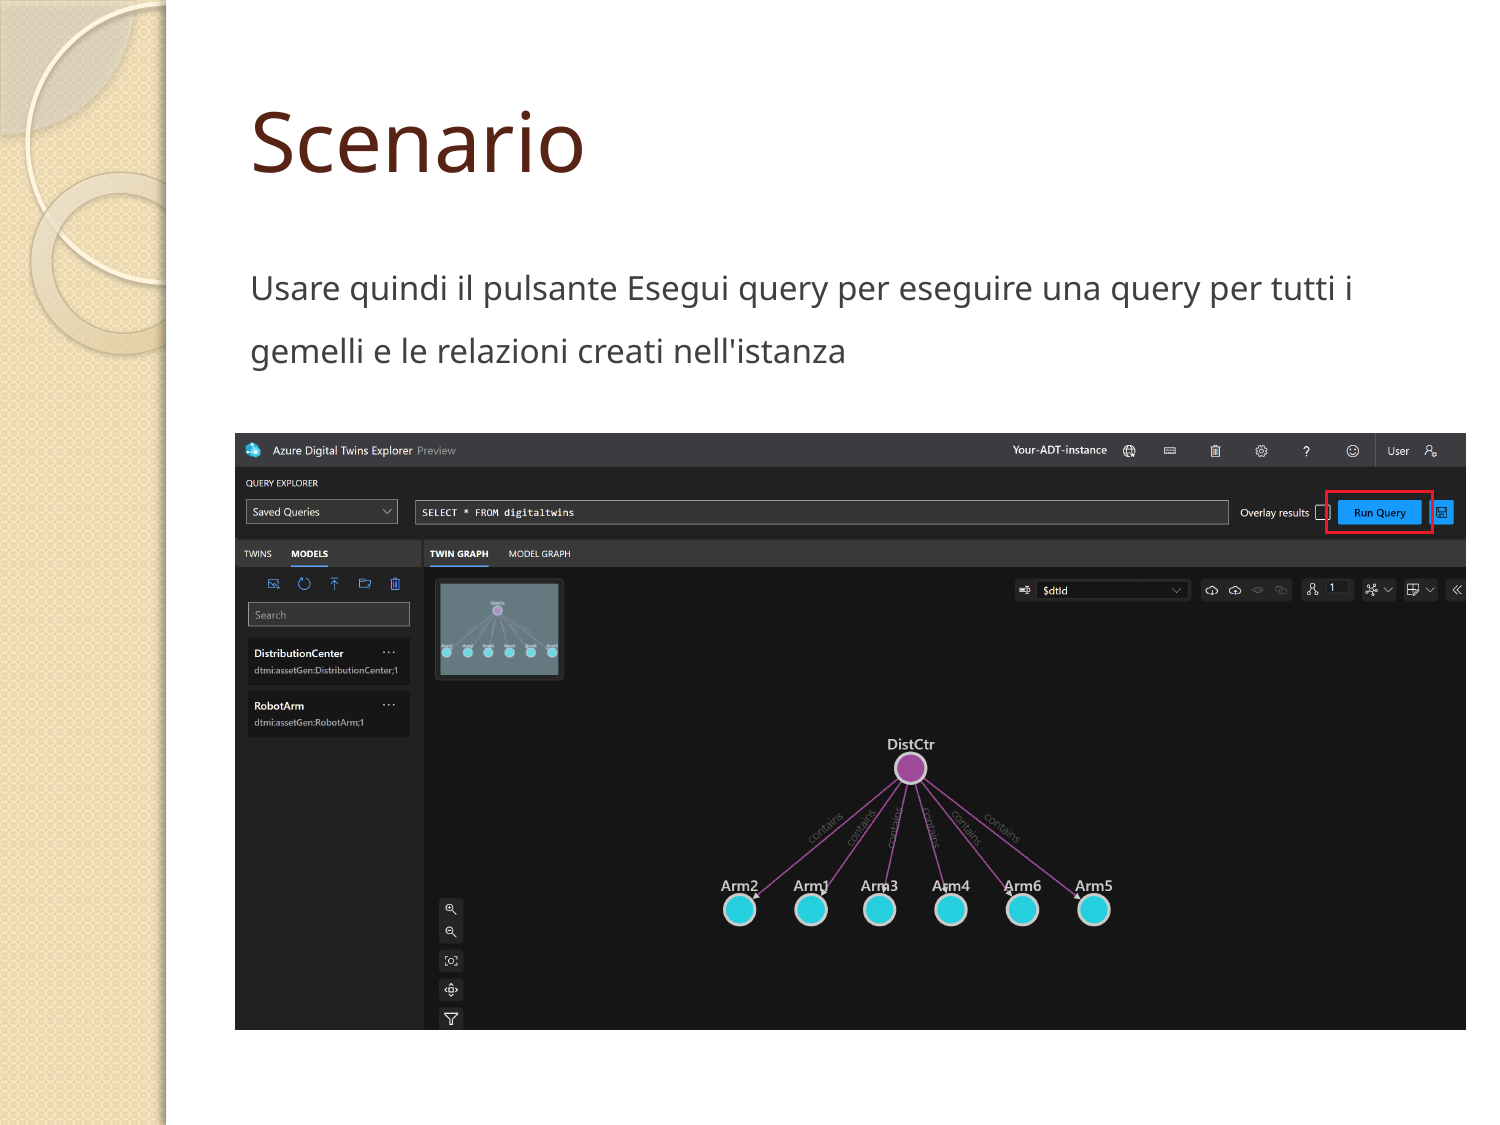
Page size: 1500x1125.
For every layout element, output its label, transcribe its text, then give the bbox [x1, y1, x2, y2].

list Usare quindi il pulsante Esegui query per eseguire una query per tutti i gemelli e le relazioni creati nell'istanza [235, 237, 1466, 431]
picture [235, 433, 1466, 1031]
title Scenario [235, 45, 1466, 233]
